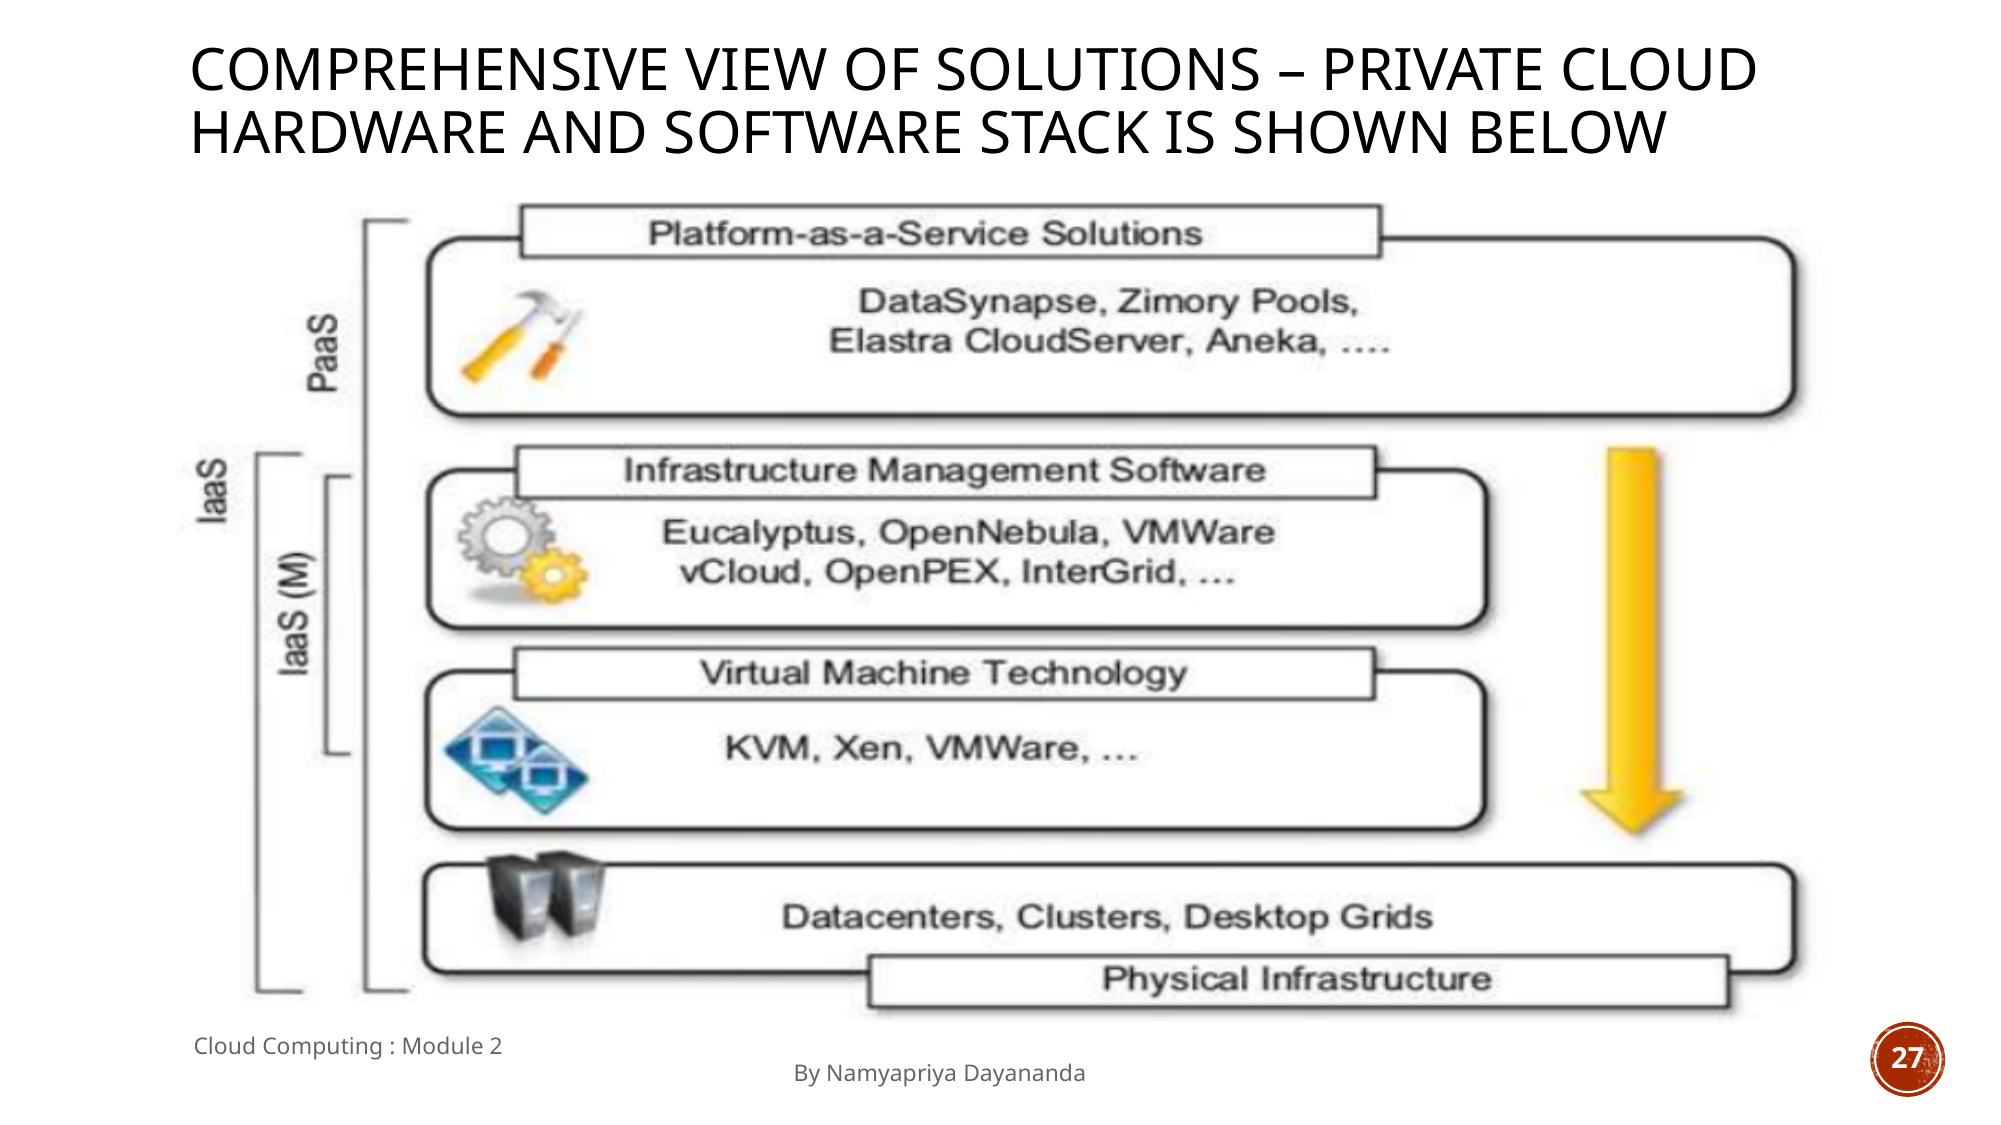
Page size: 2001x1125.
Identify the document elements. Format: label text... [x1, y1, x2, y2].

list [179, 206, 1820, 1026]
footer Cloud Computing : Module 2 By Namyapriya Dayananda [178, 1030, 1825, 1089]
title Comprehensive view of solutions – private cloud hardware and software stack is shown below [174, 3, 1825, 202]
slide_number 27 [1855, 1028, 1961, 1089]
